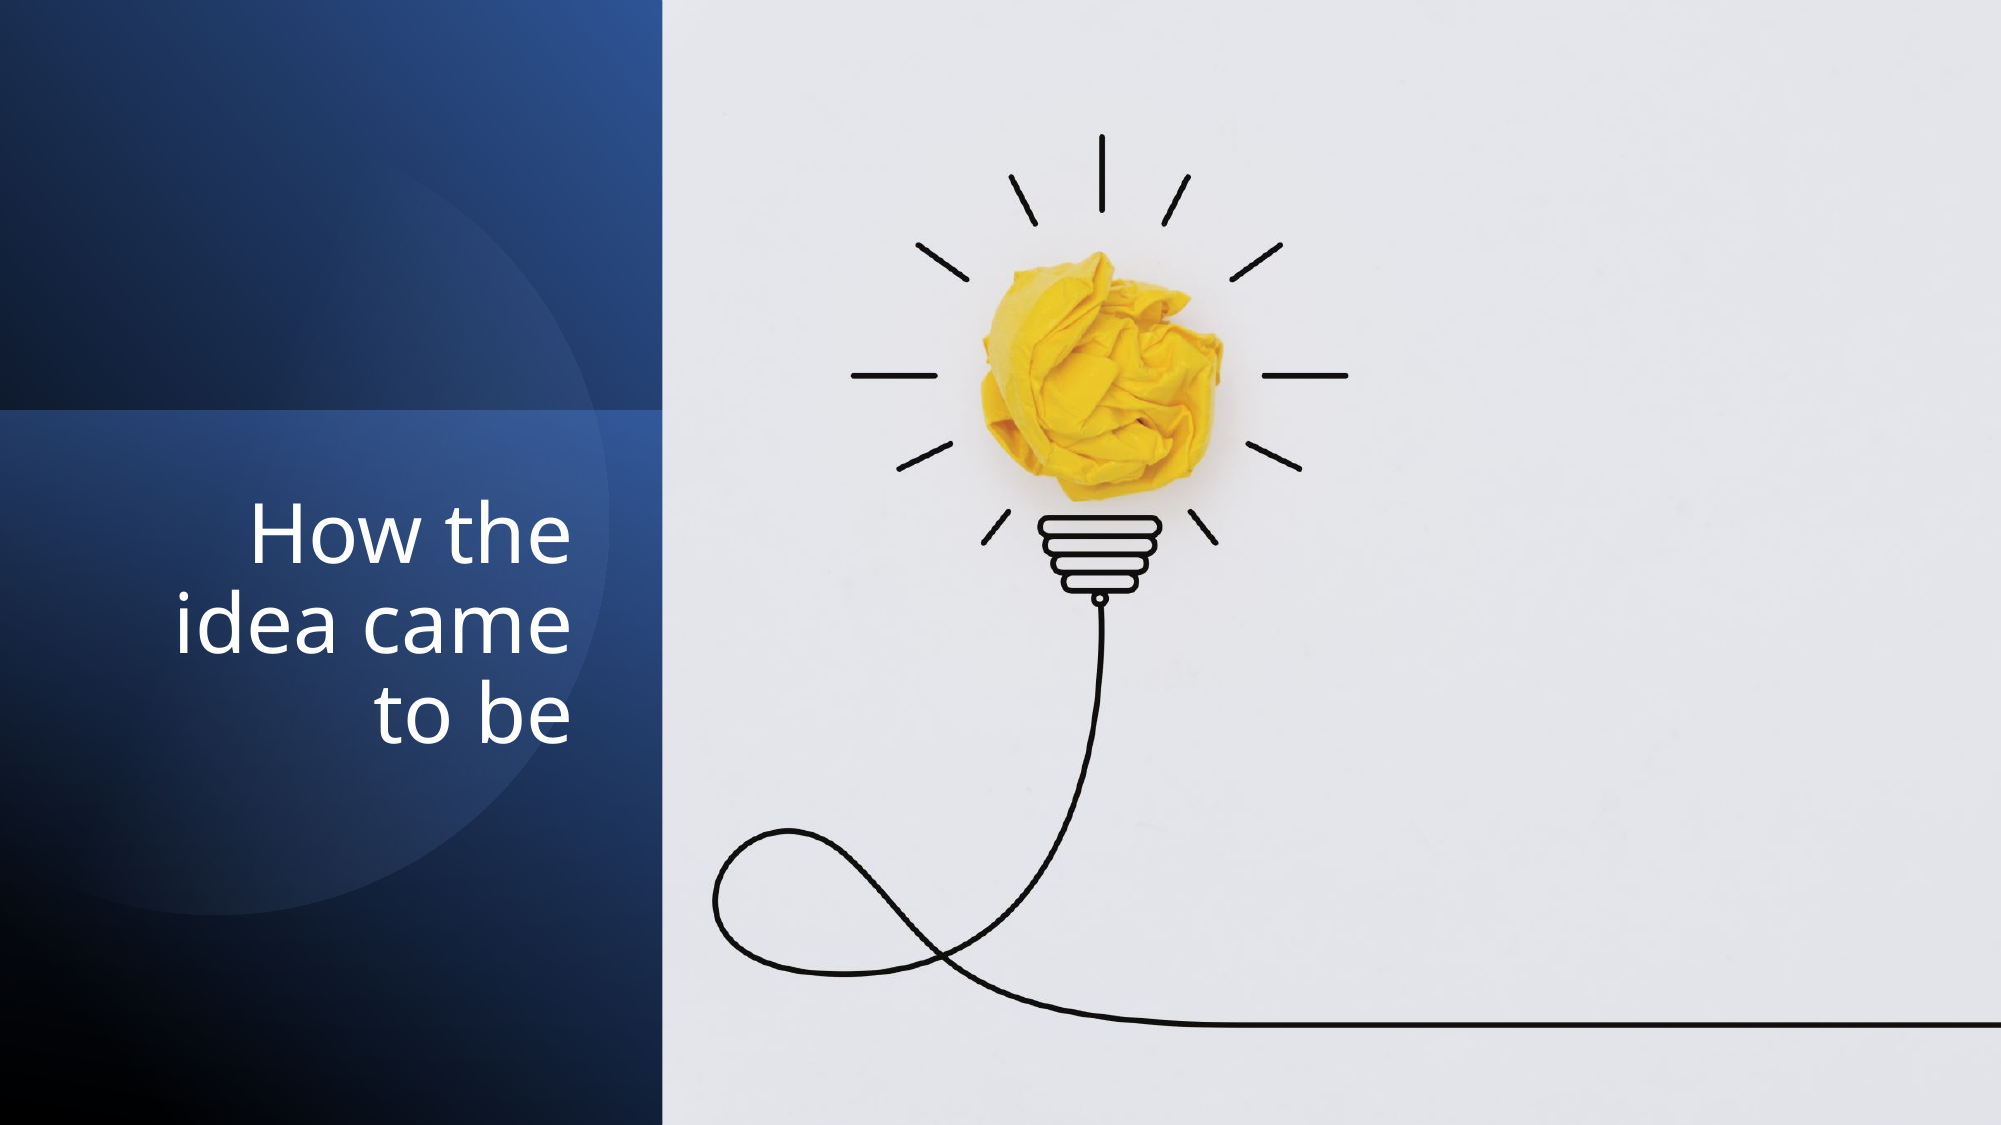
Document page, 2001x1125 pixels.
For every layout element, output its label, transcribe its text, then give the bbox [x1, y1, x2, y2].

text_box [0, 124, 610, 895]
text_box [0, 409, 662, 1125]
title How the idea came to be [87, 484, 589, 1064]
picture [662, 0, 2001, 1125]
text_box [0, 0, 662, 409]
